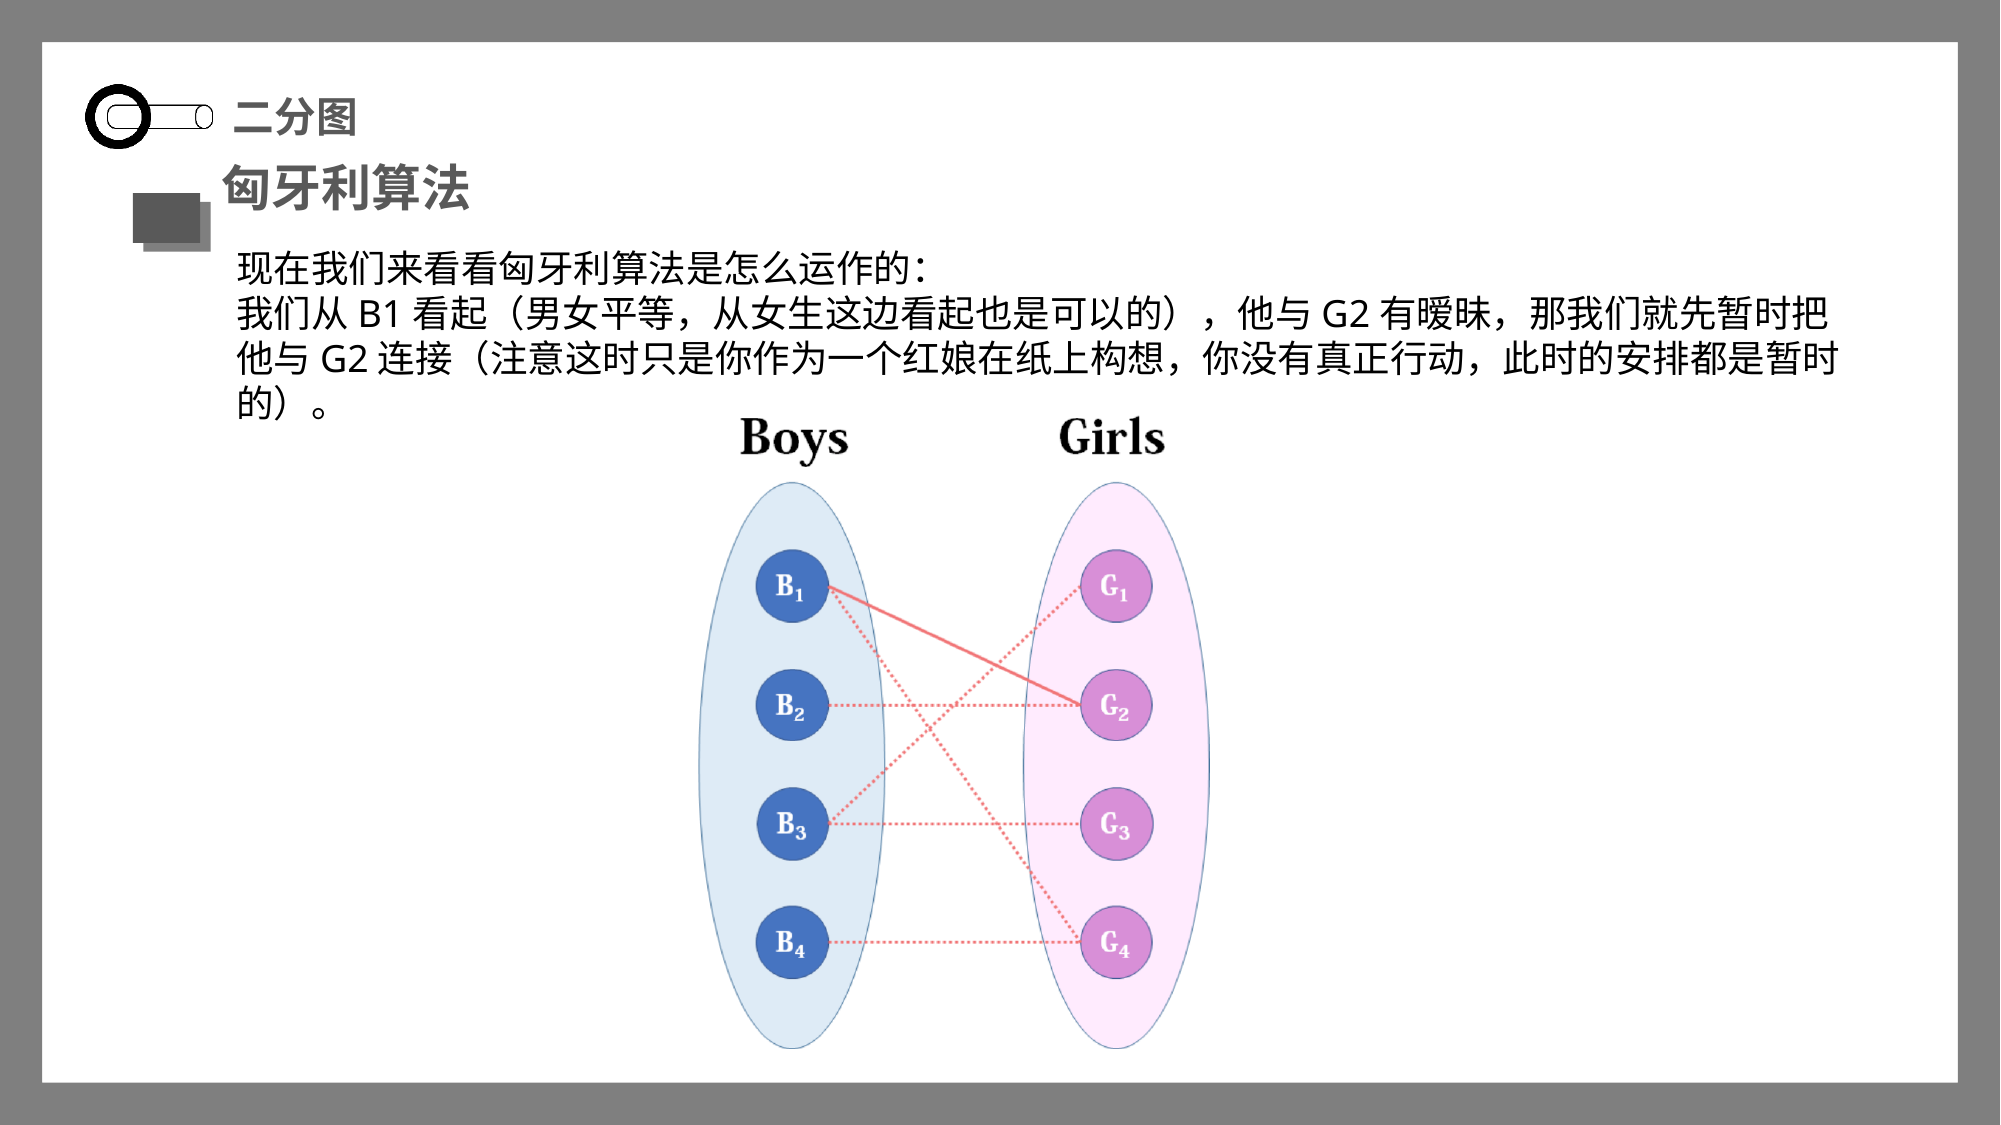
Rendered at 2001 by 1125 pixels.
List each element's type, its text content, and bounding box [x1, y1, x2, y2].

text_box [85, 84, 759, 149]
text_box [0, 0, 2000, 1125]
text_box 现在我们来看看匈牙利算法是怎么运作的： 我们从B1看起（男女平等，从女生这边看起也是可以的），他与G2有暧昧，那我们就先暂时把他与G2连接（注意这时只是你作为一个红娘在纸上构想，你没有真正行动，此时的安排都是暂时的）。 [221, 237, 1874, 433]
text_box 匈牙利算法 [221, 156, 542, 217]
picture [678, 401, 1216, 1057]
text_box [142, 201, 212, 253]
text_box [132, 192, 201, 244]
